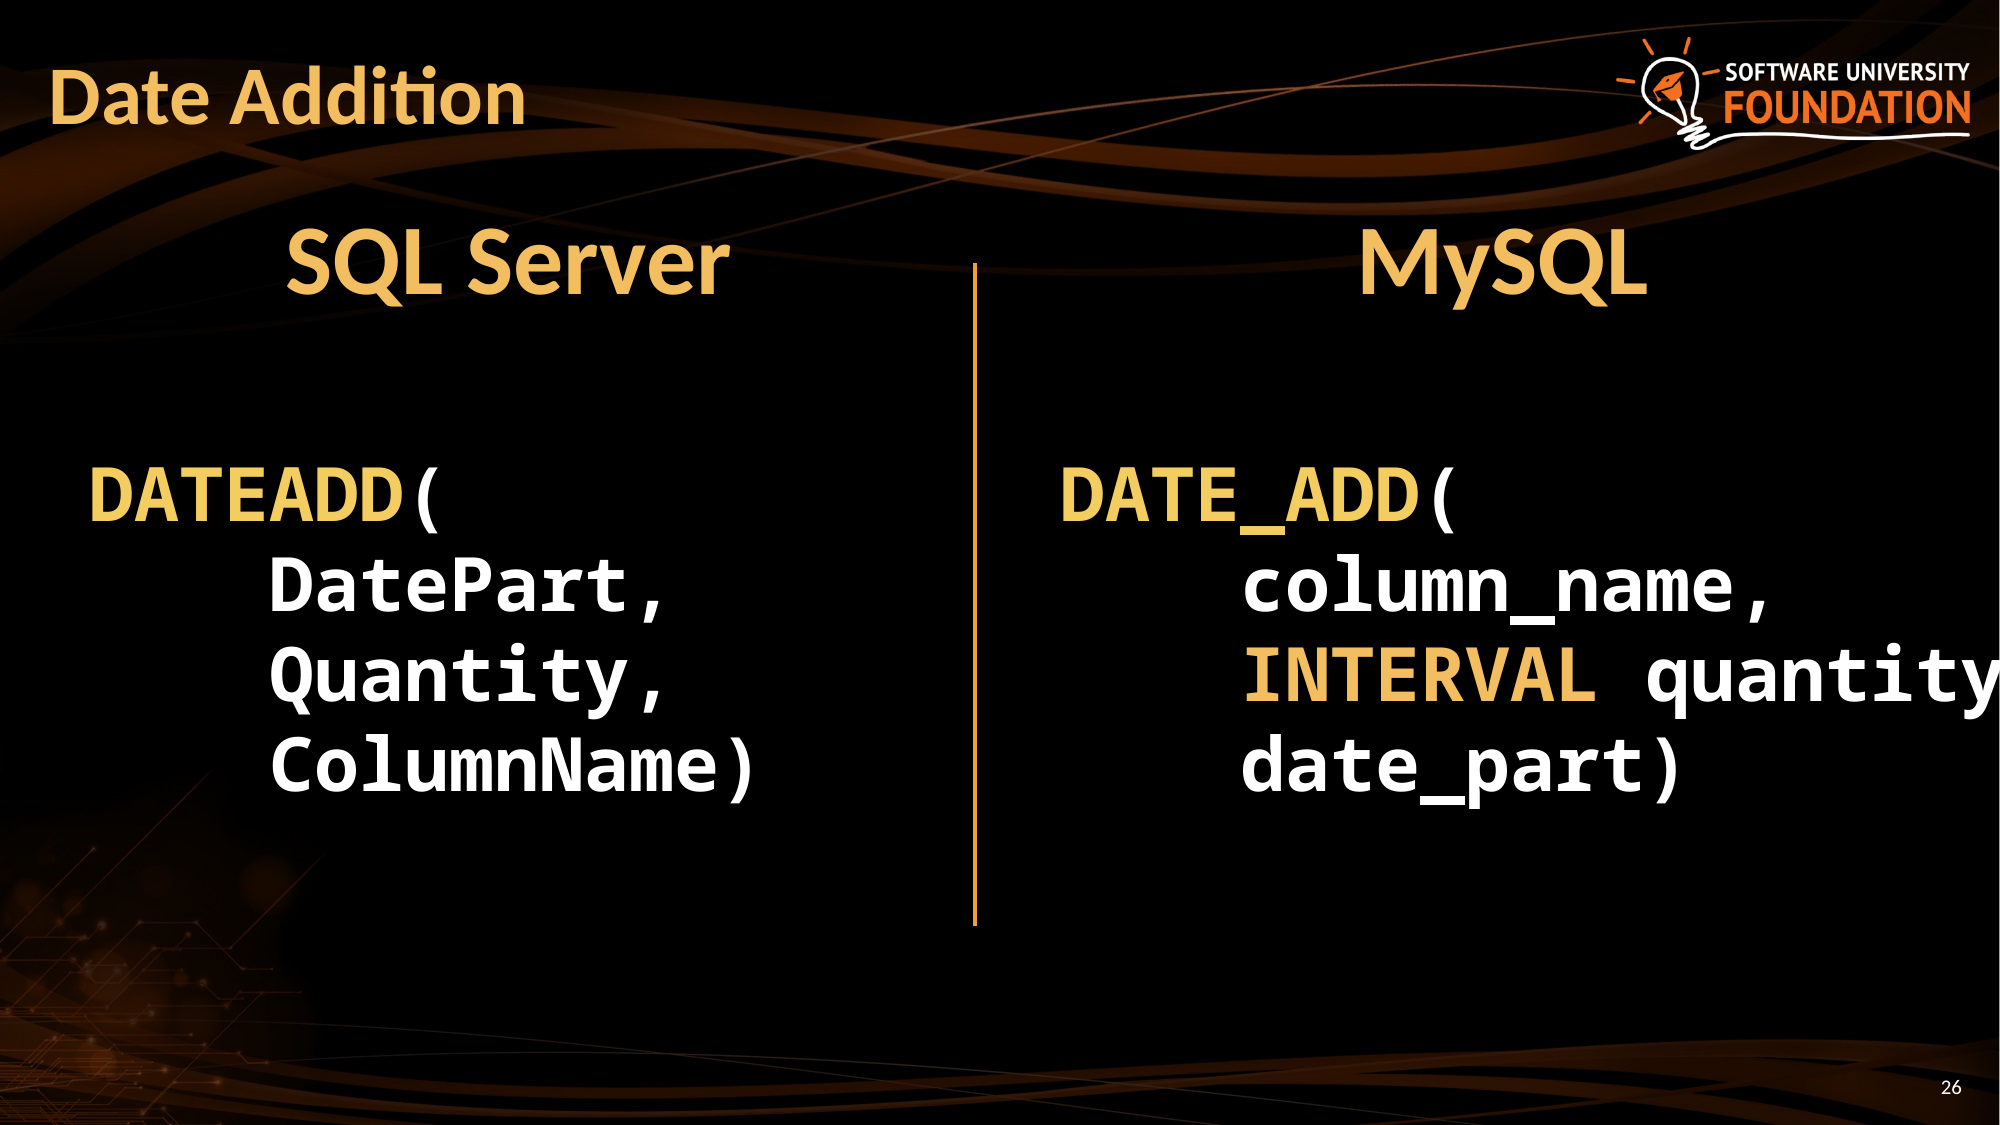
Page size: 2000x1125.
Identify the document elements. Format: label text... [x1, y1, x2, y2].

text_box DATE_ADD( column_name, INTERVAL quantity date_part) [1045, 439, 2000, 815]
text_box MySQL [1024, 188, 1981, 338]
text_box DATEADD( DatePart, Quantity, ColumnName) [74, 439, 900, 815]
picture [0, 0, 2000, 1125]
list SQL Server [31, 189, 988, 338]
title Date Addition [30, 6, 1602, 189]
slide_number 26 [1897, 1070, 1968, 1103]
